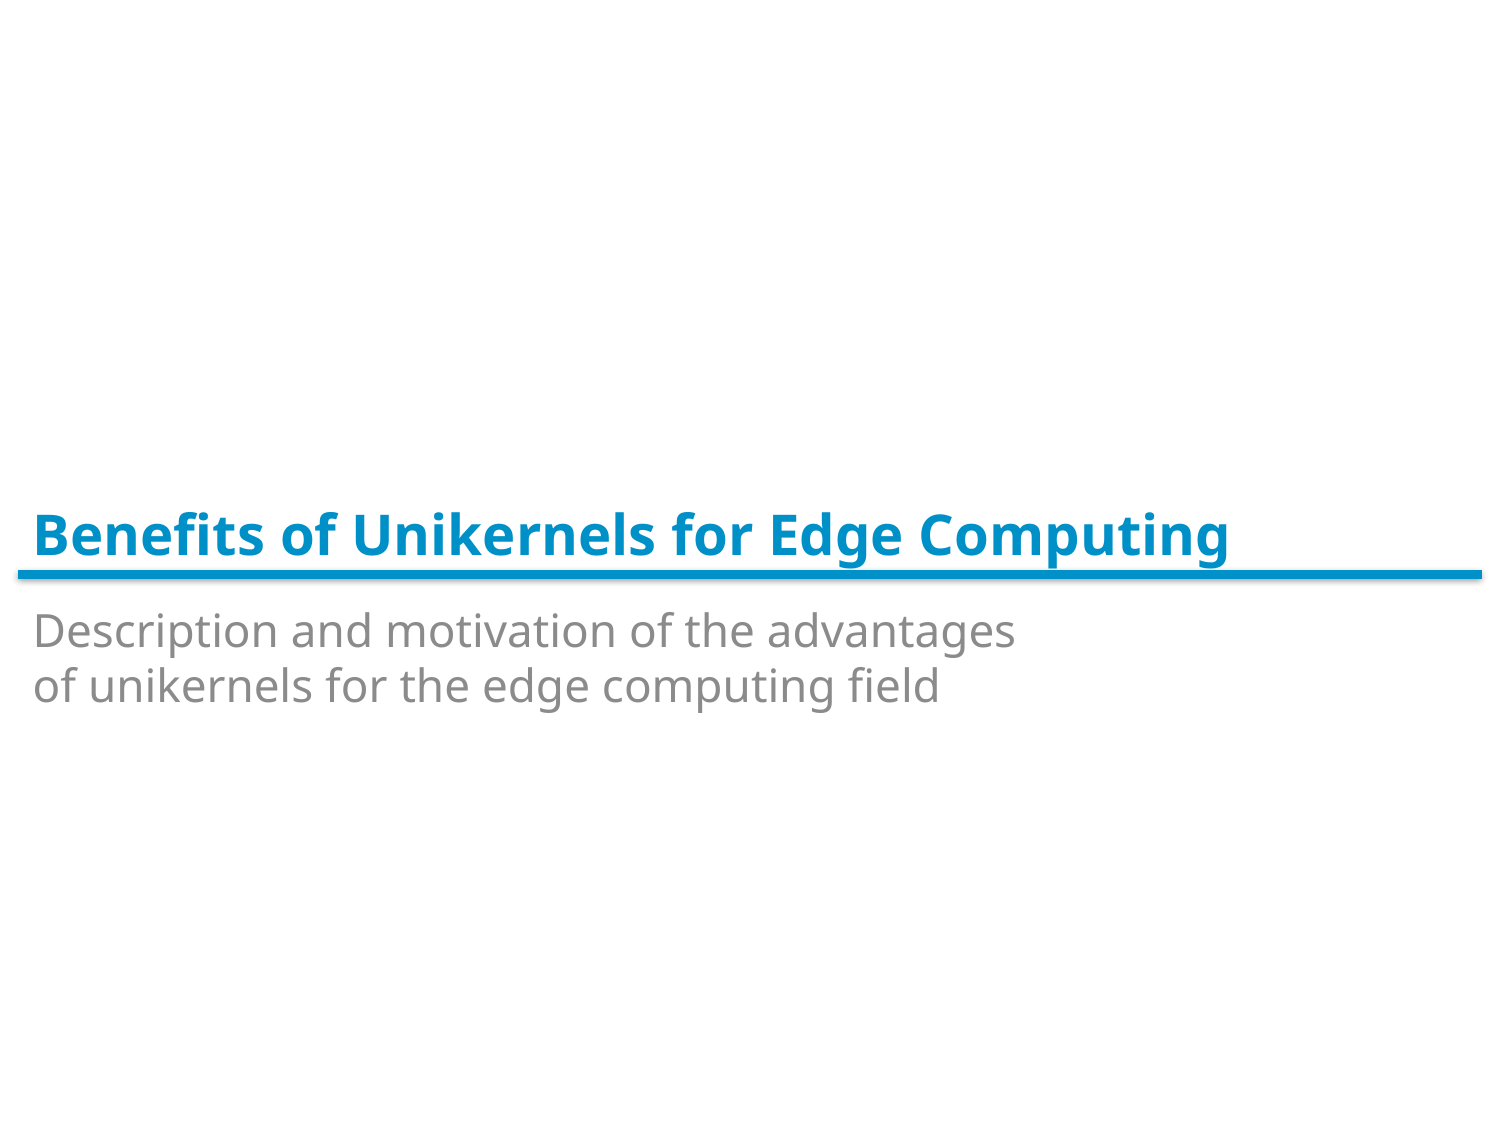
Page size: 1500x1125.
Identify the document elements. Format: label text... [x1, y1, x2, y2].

title Benefits of Unikernels for Edge Computing [17, 468, 1388, 567]
subtitle Description and motivation of the advantages of unikernels for the edge computing field [17, 593, 1068, 882]
